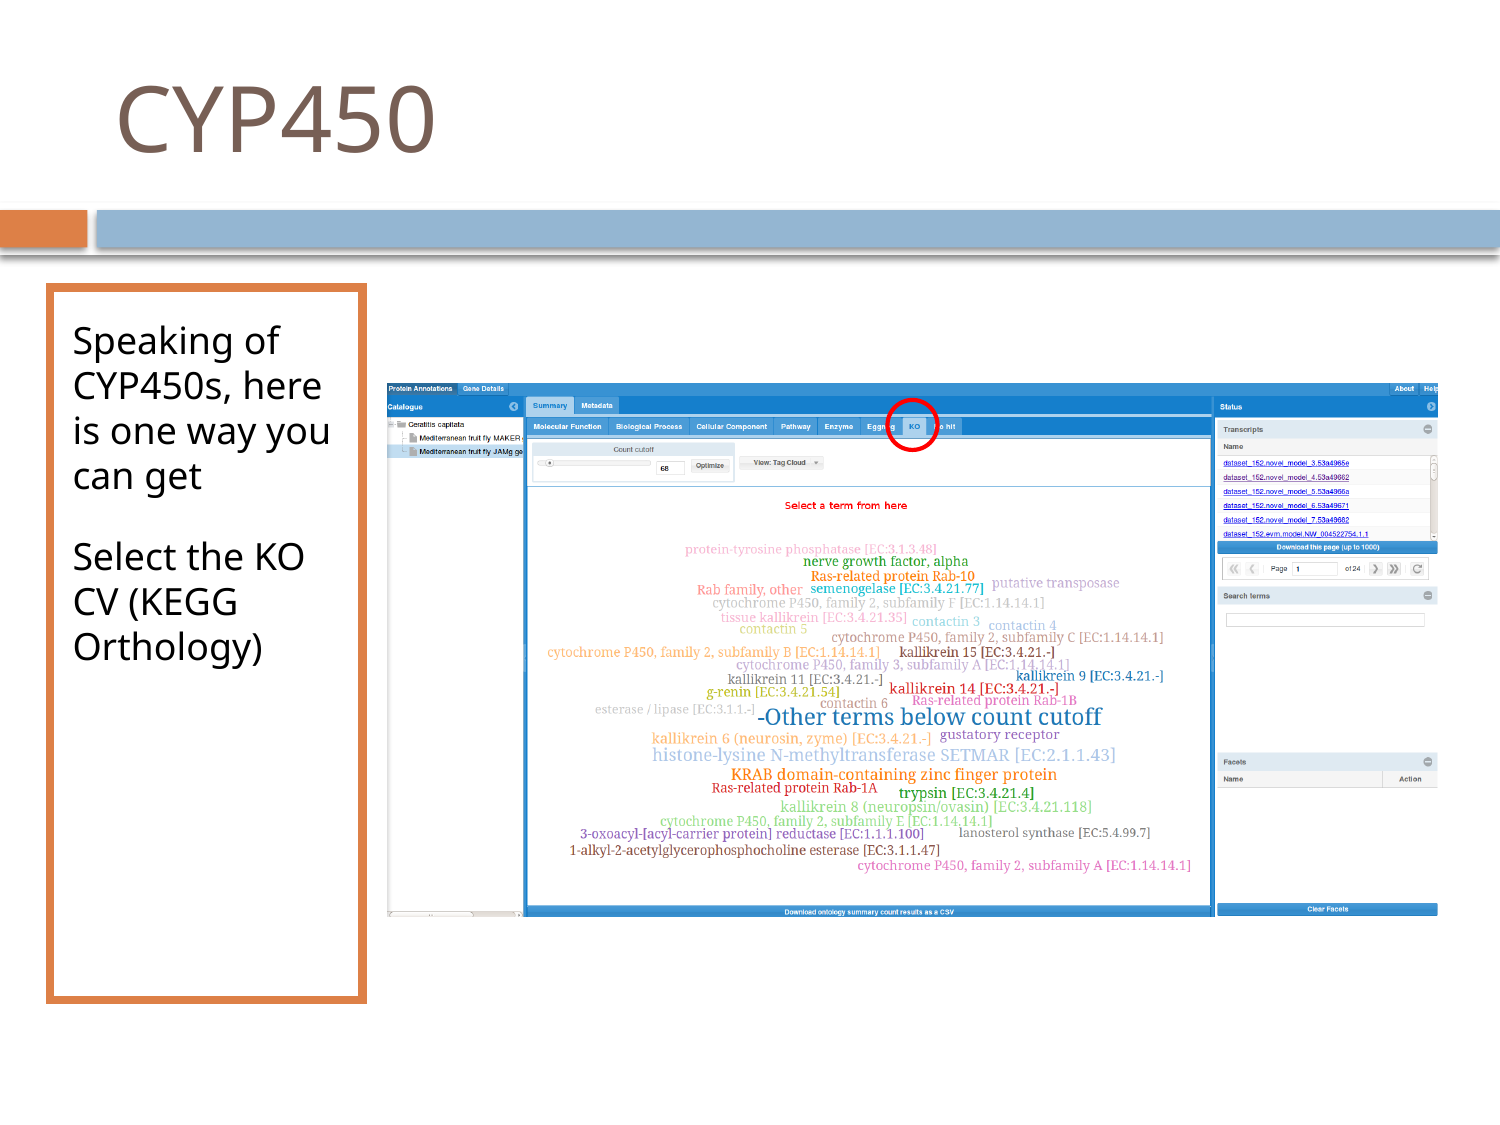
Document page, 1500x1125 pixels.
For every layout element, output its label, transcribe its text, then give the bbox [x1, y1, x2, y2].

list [387, 383, 1438, 917]
title CYP450 [99, 44, 1425, 188]
list Speaking of CYP450s, here is one way you can get Select the KO CV (KEGG Orthology) [46, 283, 367, 1004]
